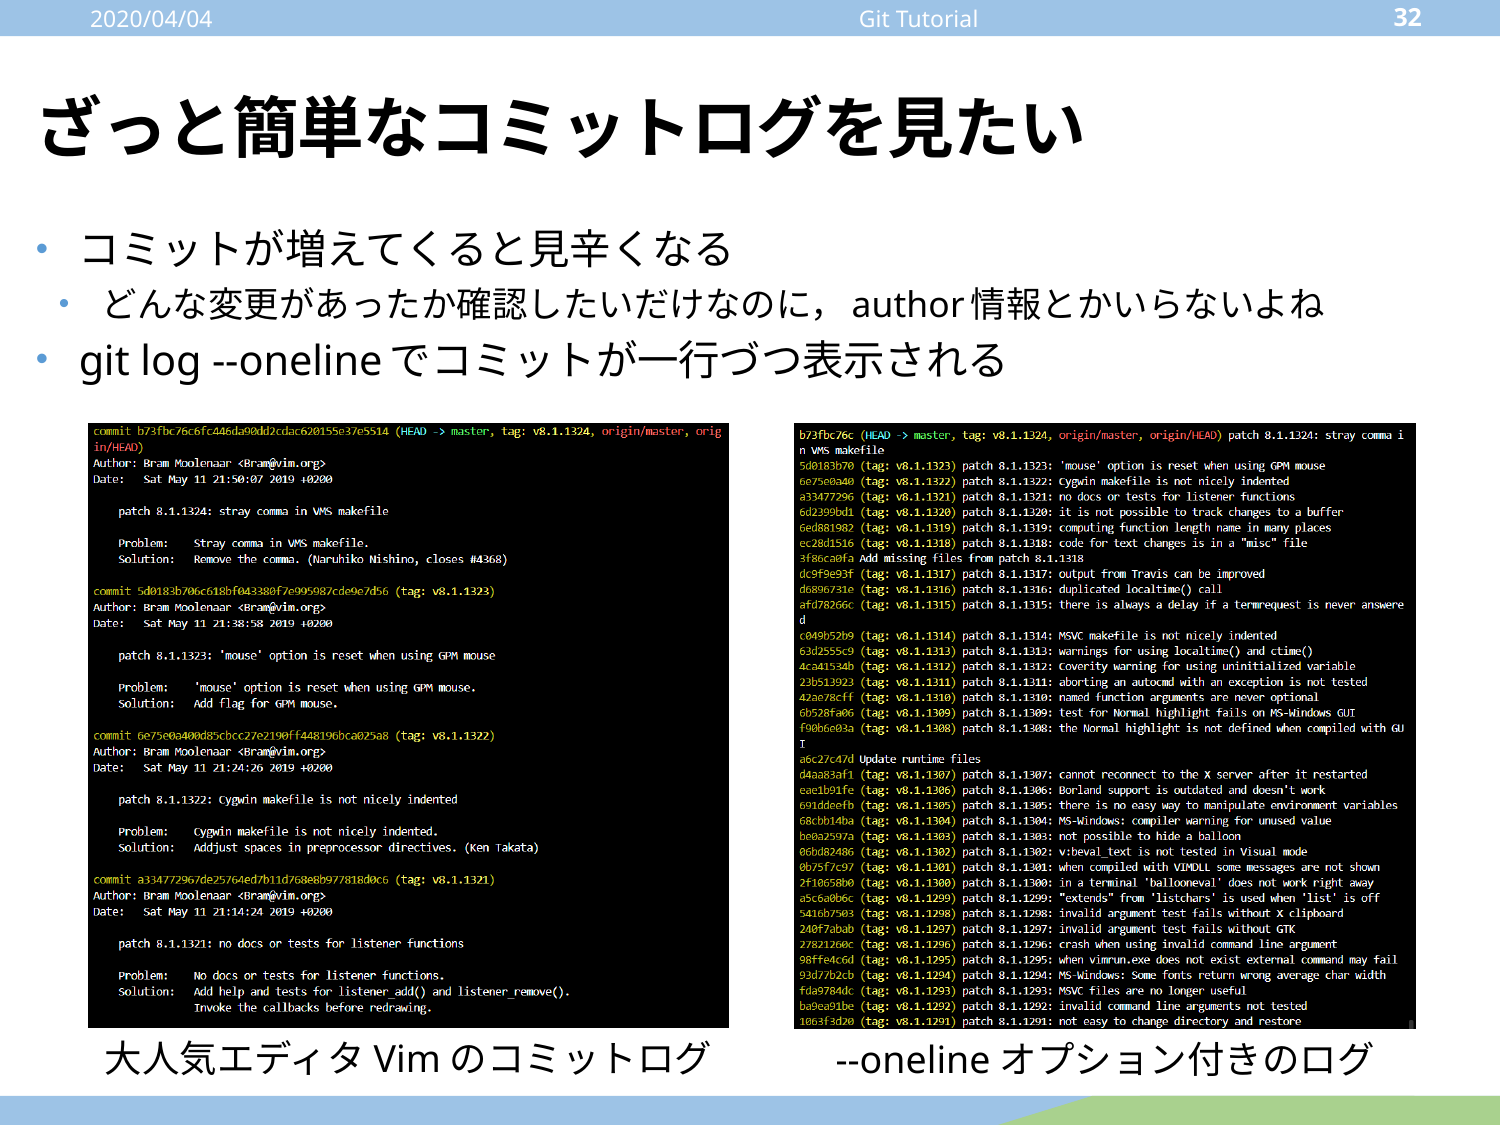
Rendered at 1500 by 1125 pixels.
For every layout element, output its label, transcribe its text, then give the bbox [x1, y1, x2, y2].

title ざっと簡単なコミットログを見たい [20, 68, 1483, 184]
slide_number 32 [1320, 0, 1496, 36]
footer Git Tutorial [517, 0, 1321, 37]
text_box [88, 423, 729, 1089]
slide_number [75, 0, 471, 36]
list コミットが増えてくると見辛くなる どんな変更があったか確認したいだけなのに，author情報とかいらないよね git log --onelineでコミットが一行づつ表示される [20, 216, 1483, 391]
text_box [794, 423, 1416, 1090]
